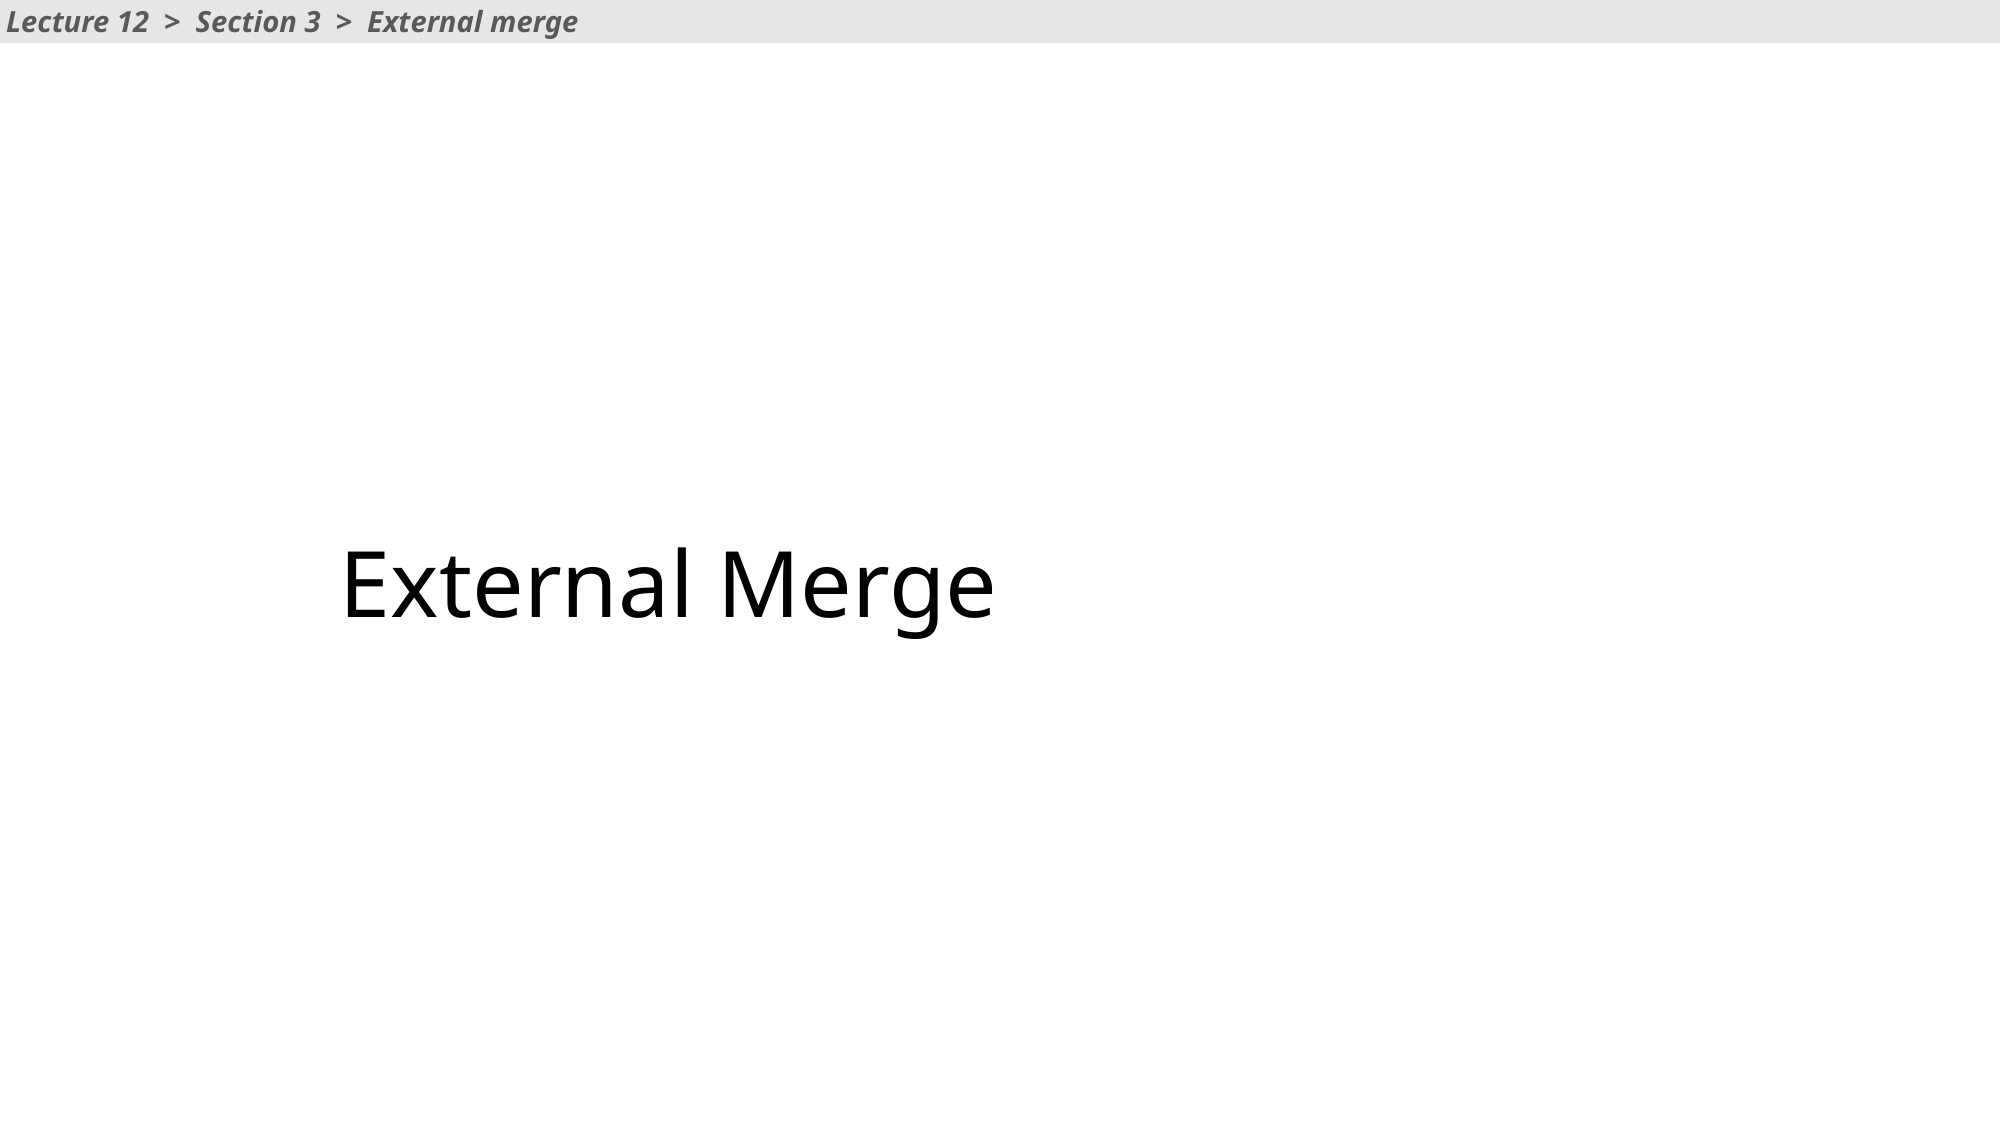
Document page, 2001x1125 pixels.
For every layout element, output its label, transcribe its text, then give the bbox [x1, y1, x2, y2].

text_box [0, 0, 2000, 47]
title External Merge [324, 494, 1675, 682]
